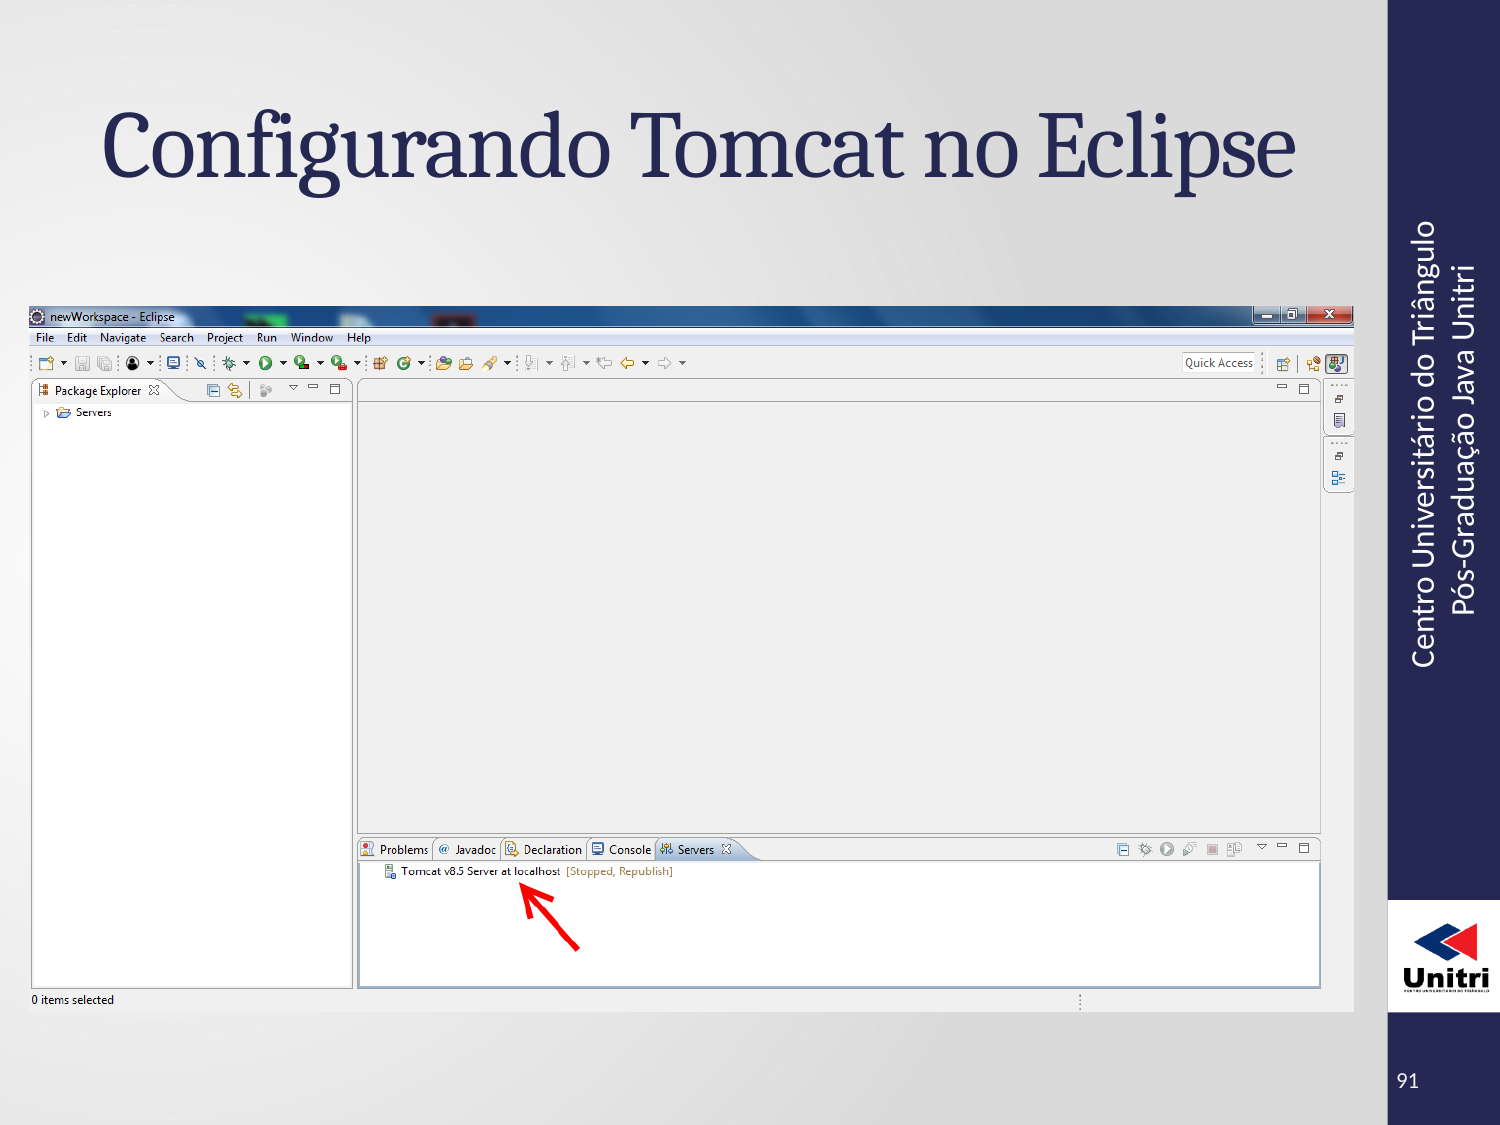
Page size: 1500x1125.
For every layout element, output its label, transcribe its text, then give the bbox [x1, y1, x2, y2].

title Configurando Tomcat no Eclipse [75, 45, 1325, 233]
picture [1381, 902, 1500, 1010]
text_box Centro Universitário do Triângulo Pós-Graduação Java Unitri [1393, 0, 1488, 882]
picture [28, 306, 1355, 1012]
text_box 91 [1381, 1058, 1500, 1101]
